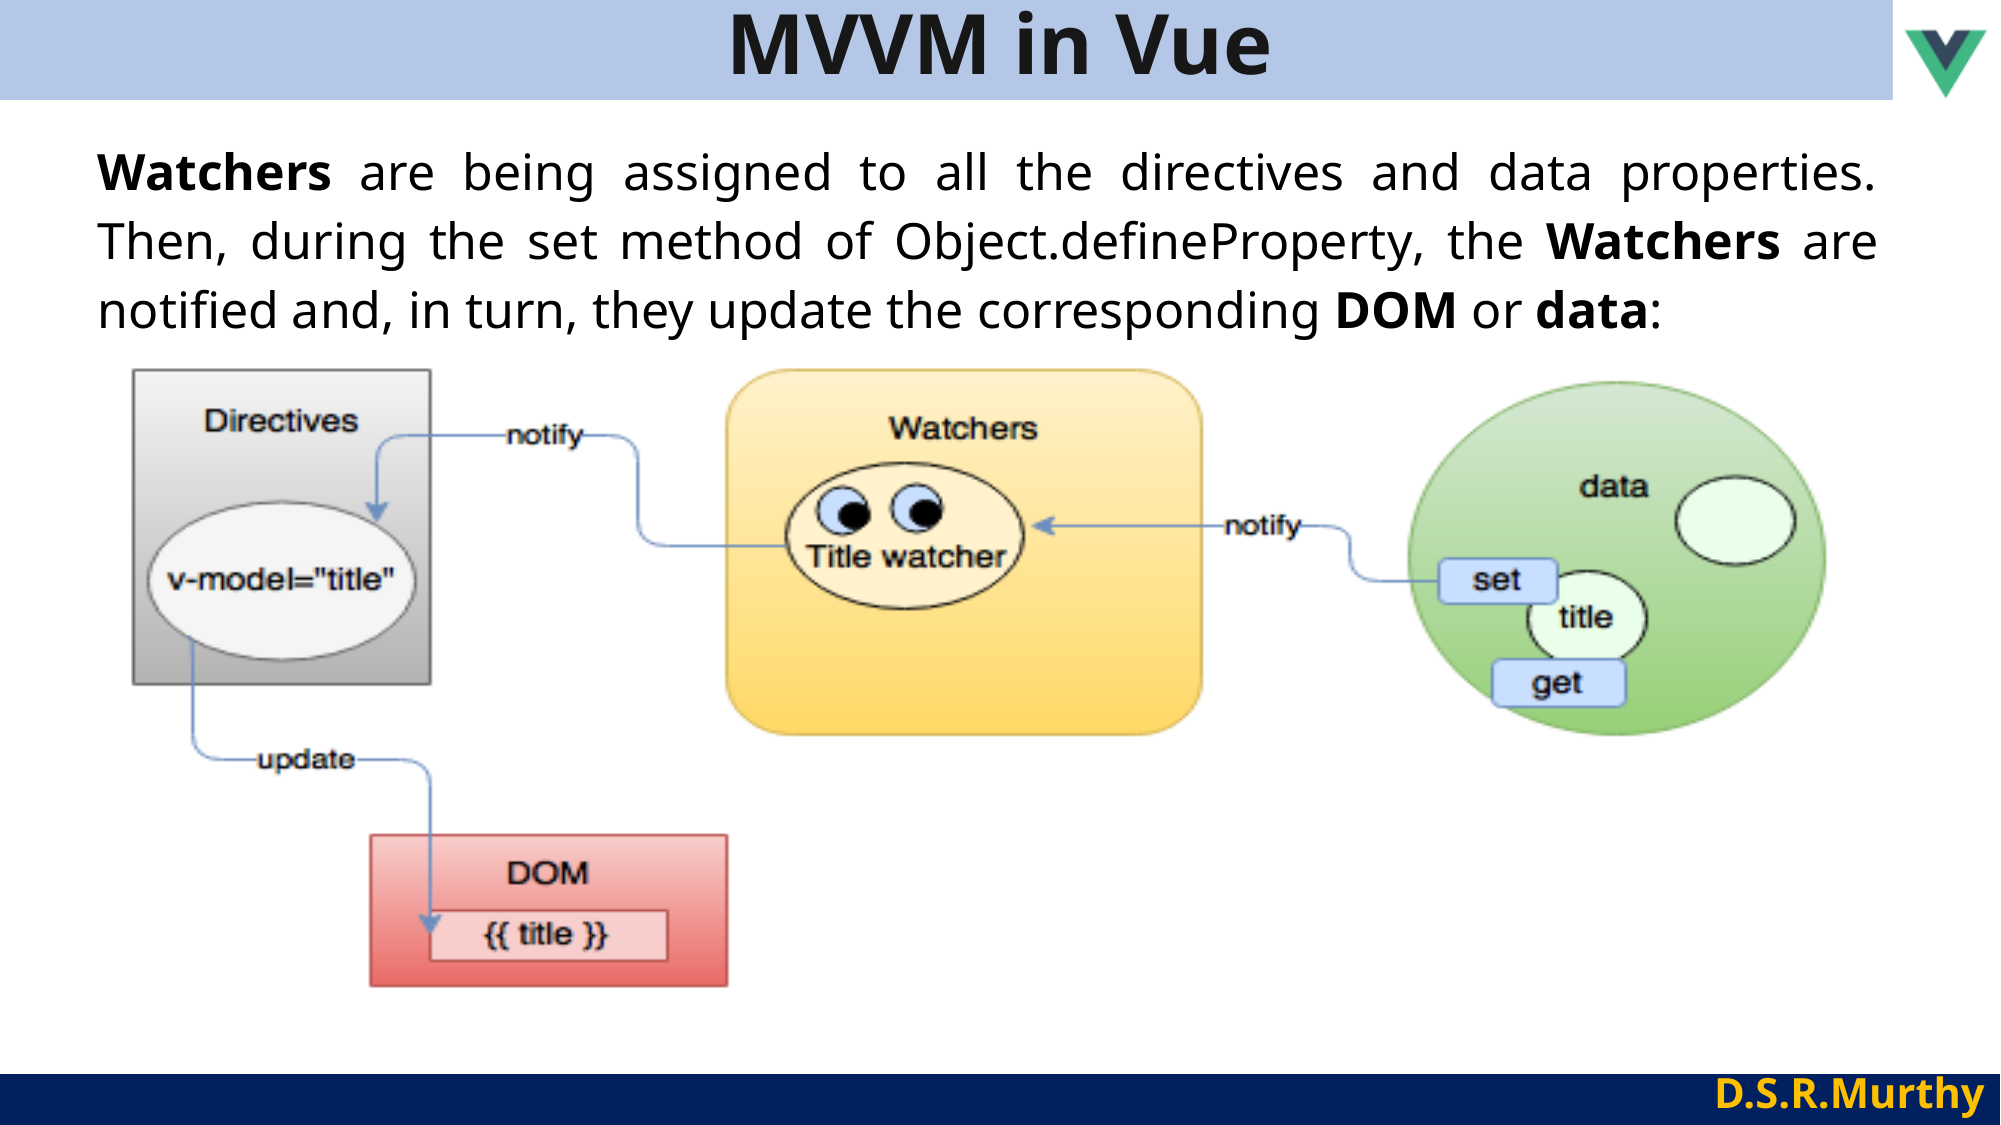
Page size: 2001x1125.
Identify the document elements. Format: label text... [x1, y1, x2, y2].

text_box Watchers are being assigned to all the directives and data properties. Then, during the set method of Object.defineProperty, the Watchers are notified and, in turn, they update the corresponding DOM or data: [83, 123, 1893, 346]
title MVVM in Vue [0, 0, 1892, 100]
text_box D.S.R.Murthy [0, 1074, 2000, 1125]
picture [130, 367, 1830, 990]
picture [1892, 0, 2000, 124]
